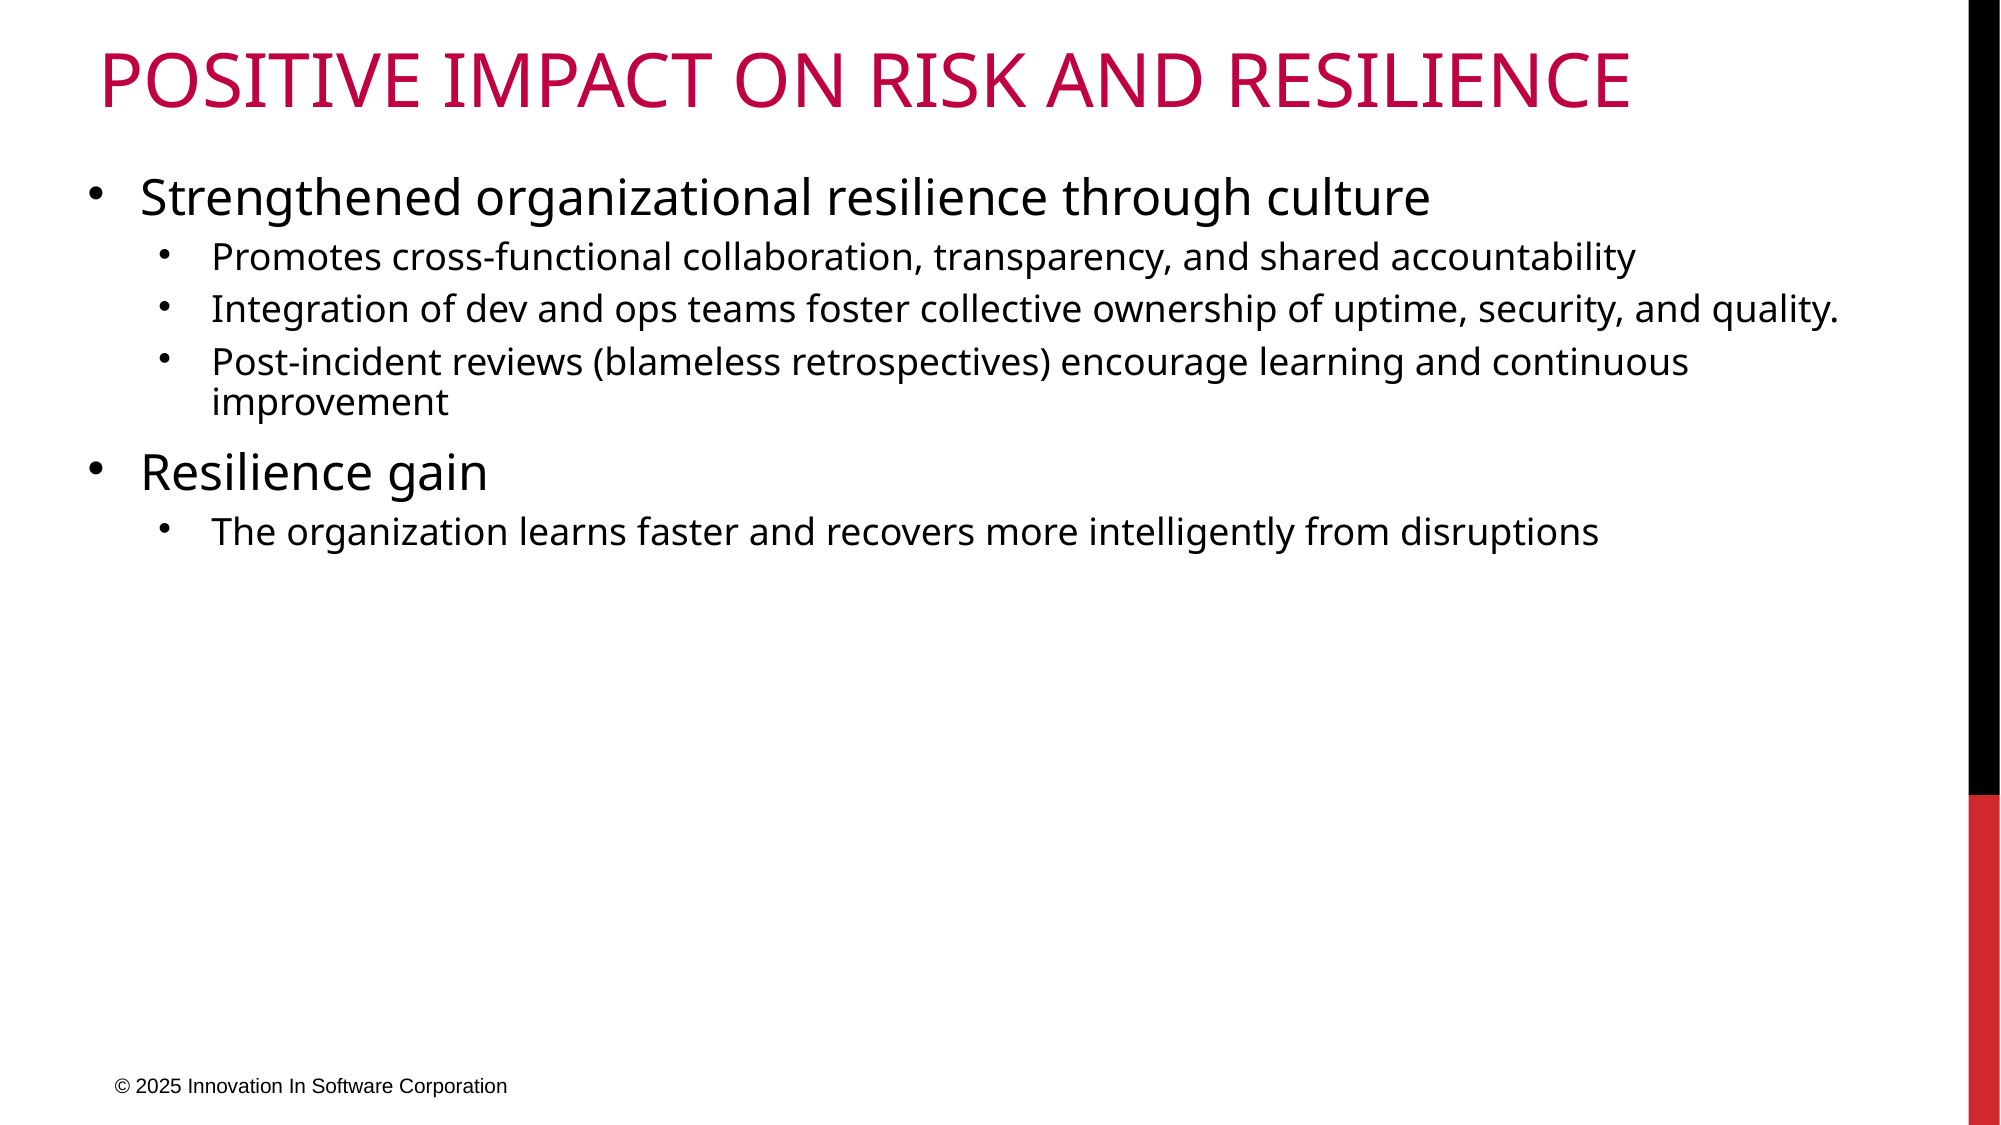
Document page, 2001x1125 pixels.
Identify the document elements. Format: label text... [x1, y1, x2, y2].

footer © 2025 Innovation In Software Corporation [99, 1065, 850, 1112]
list Strengthened organizational resilience through culture Promotes cross-functional collaboration, transparency, and shared accountability Integration of dev and ops teams foster collective ownership of uptime, security, and quality. Post-incident reviews (blameless retrospectives) encourage learning and continuous improvement Resilience gain The organization learns faster and recovers more intelligently from disruptions [69, 172, 1874, 1001]
title Positive Impact on Risk and Resilience [98, 0, 1923, 186]
